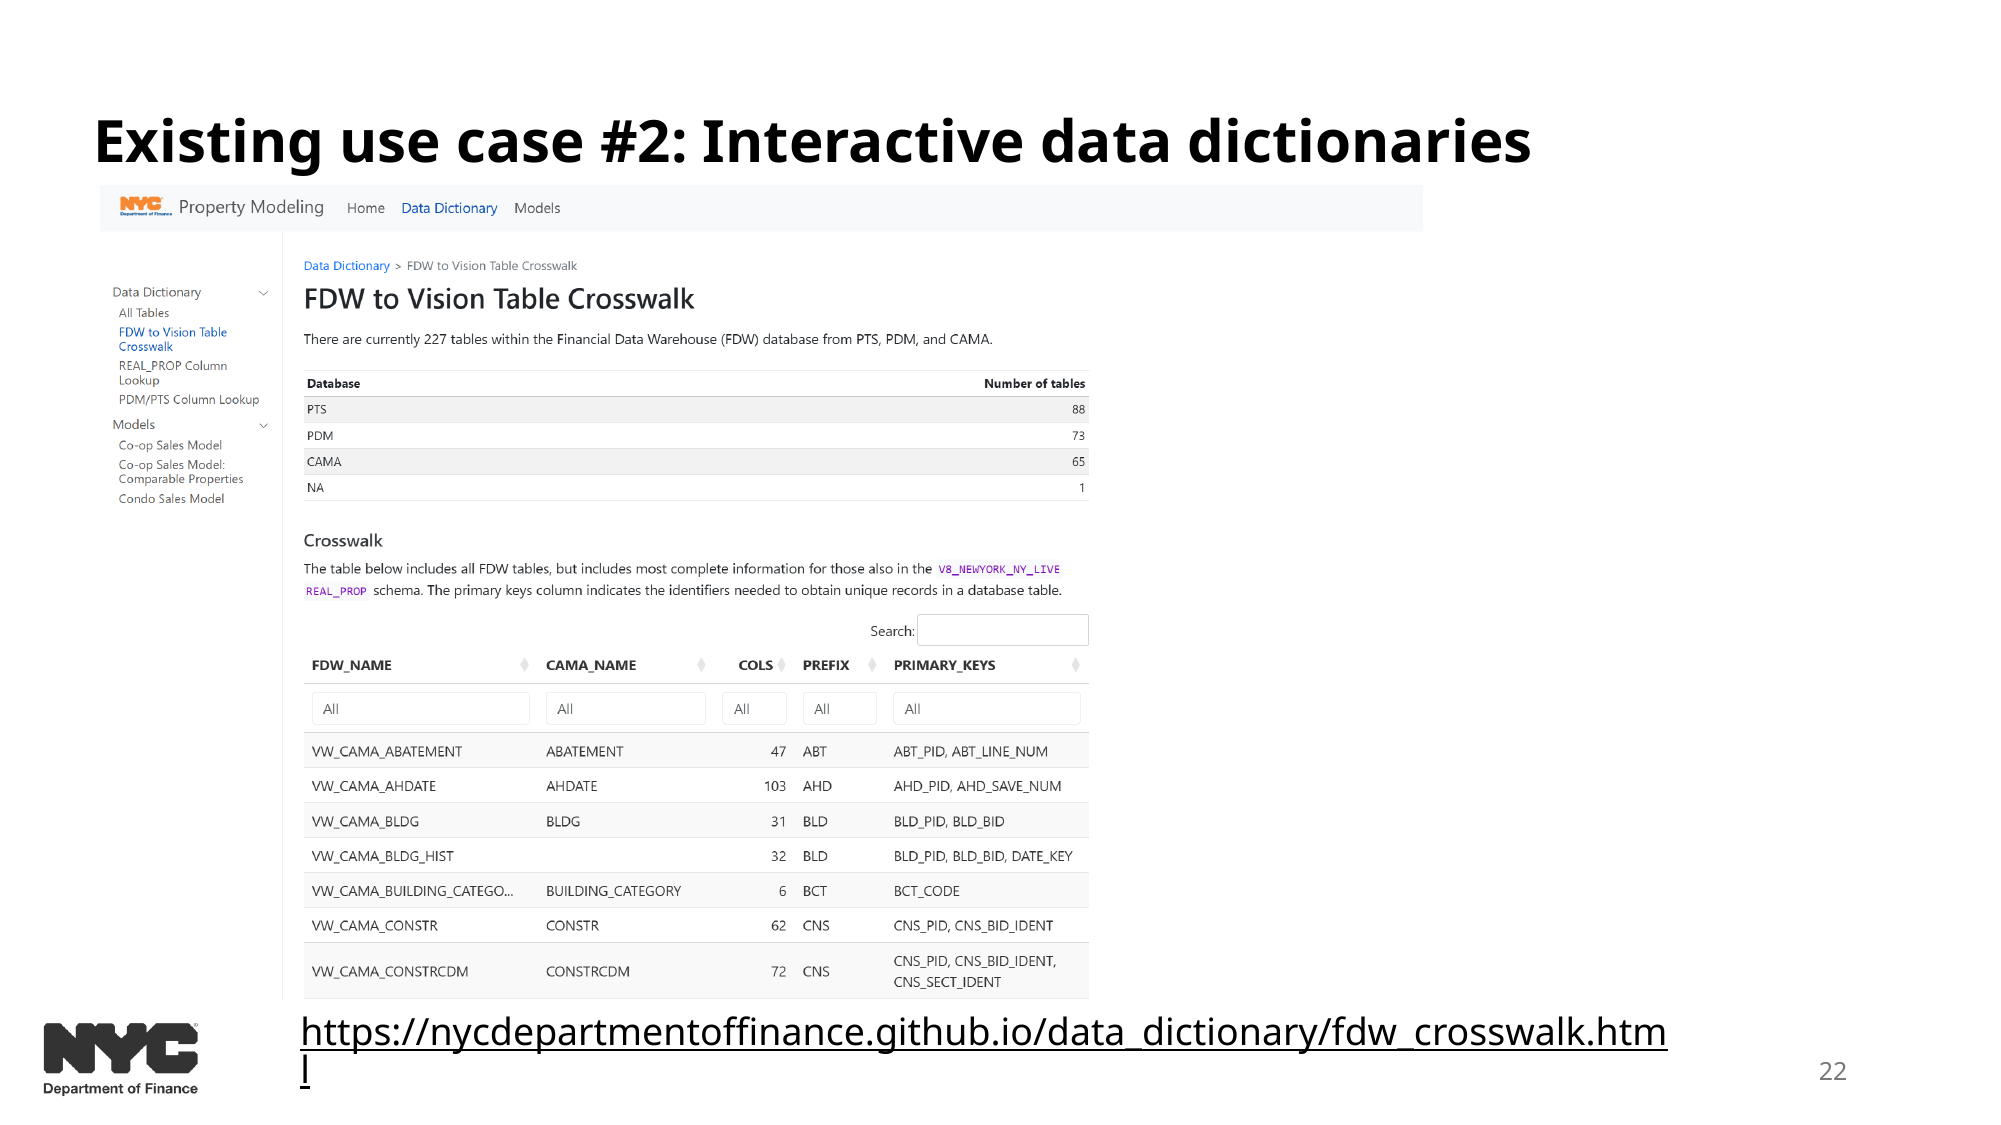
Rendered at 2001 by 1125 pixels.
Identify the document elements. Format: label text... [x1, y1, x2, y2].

slide_number 22 [1687, 1042, 1863, 1103]
text_box https://nycdepartmentoffinance.github.io/data_dictionary/fdw_crosswalk.html [285, 1000, 1687, 1112]
text_box Existing use case #2: Interactive data dictionaries [78, 96, 1895, 182]
picture [28, 184, 1424, 1114]
